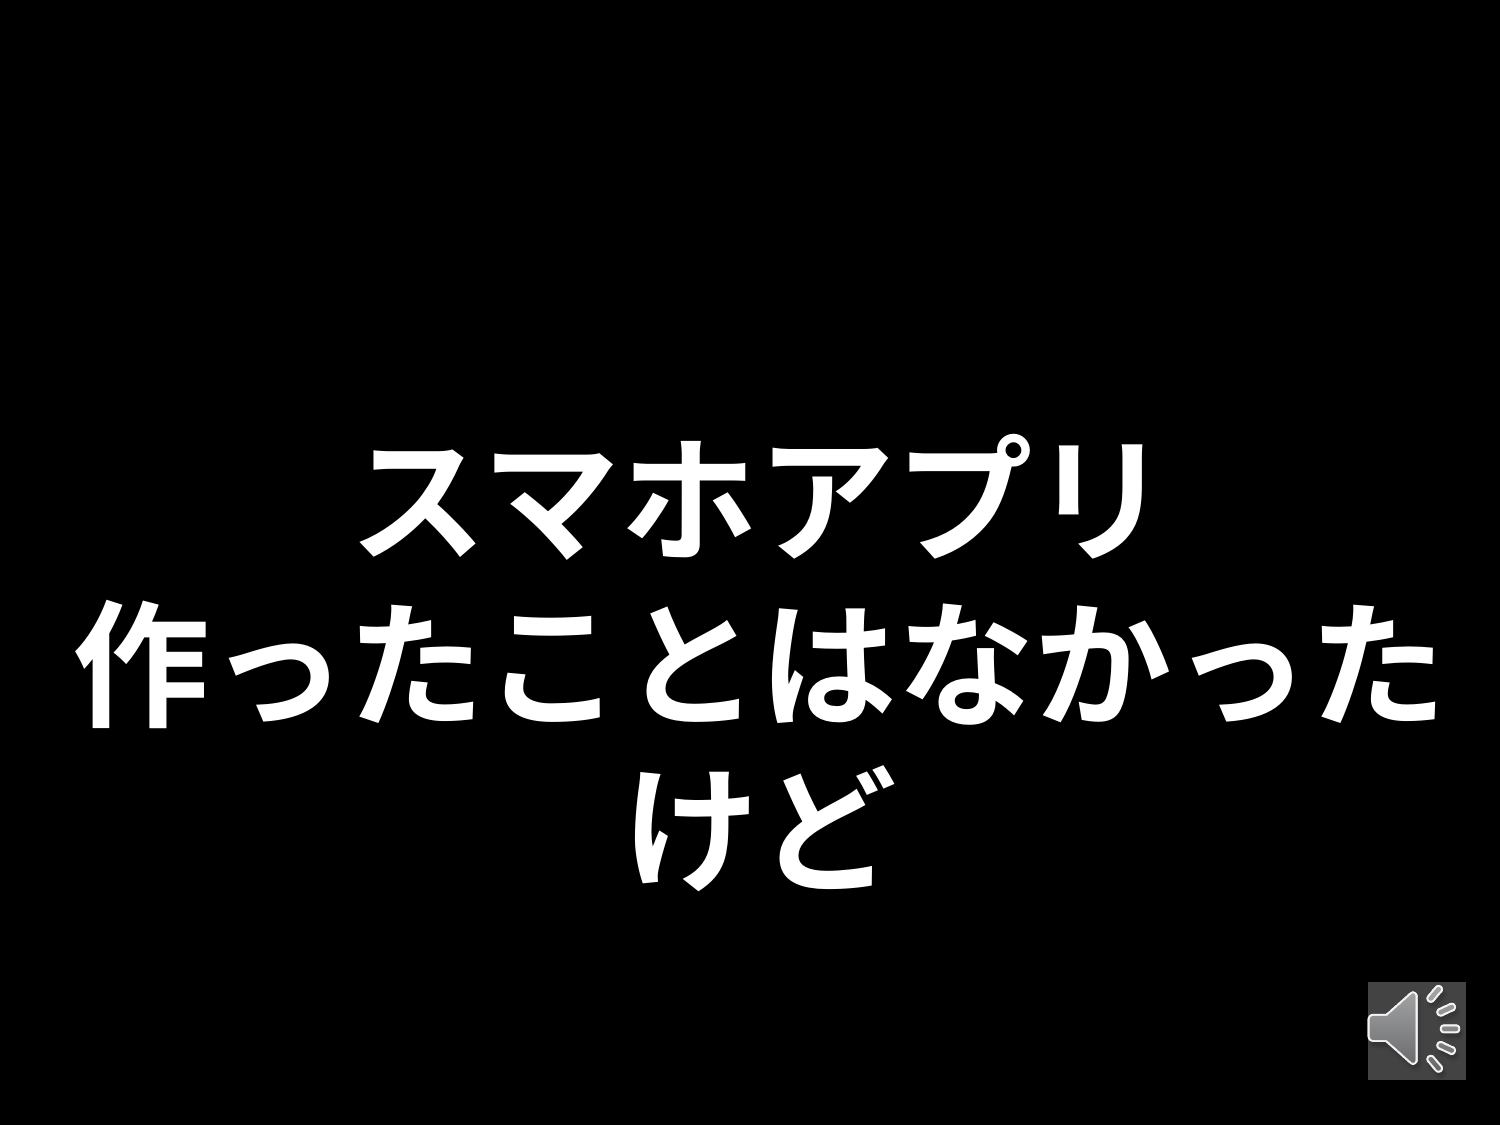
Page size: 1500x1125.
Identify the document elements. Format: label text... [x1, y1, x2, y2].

text_box スマホアプリ 作ったことはなかったけど [38, 406, 1481, 917]
picture [1366, 981, 1467, 1082]
